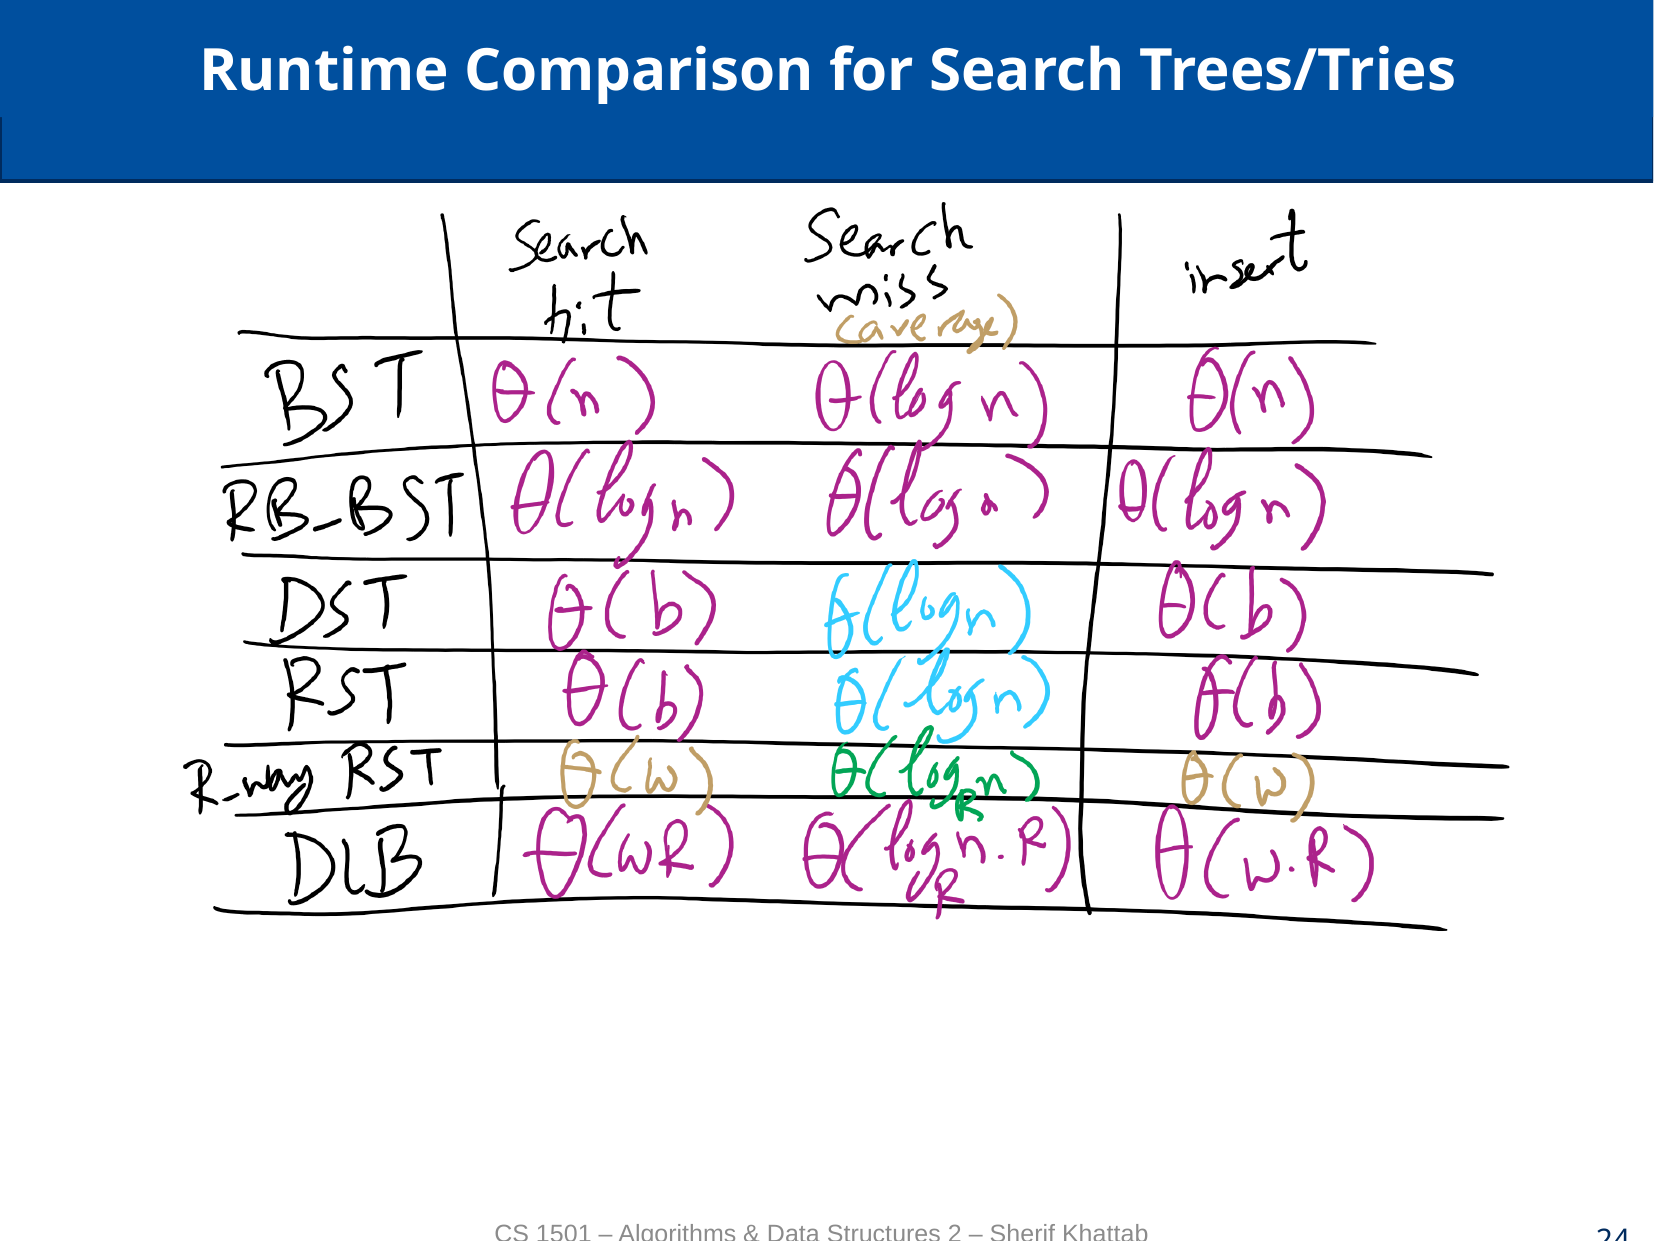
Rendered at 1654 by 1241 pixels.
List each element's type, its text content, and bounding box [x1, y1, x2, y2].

title Runtime Comparison for Search Trees/Tries [0, 0, 1654, 118]
slide_number 24 [1265, 1199, 1646, 1241]
footer CS 1501 – Algorithms & Data Structures 2 – Sherif Khattab [407, 1191, 1237, 1241]
picture [171, 189, 1521, 1090]
